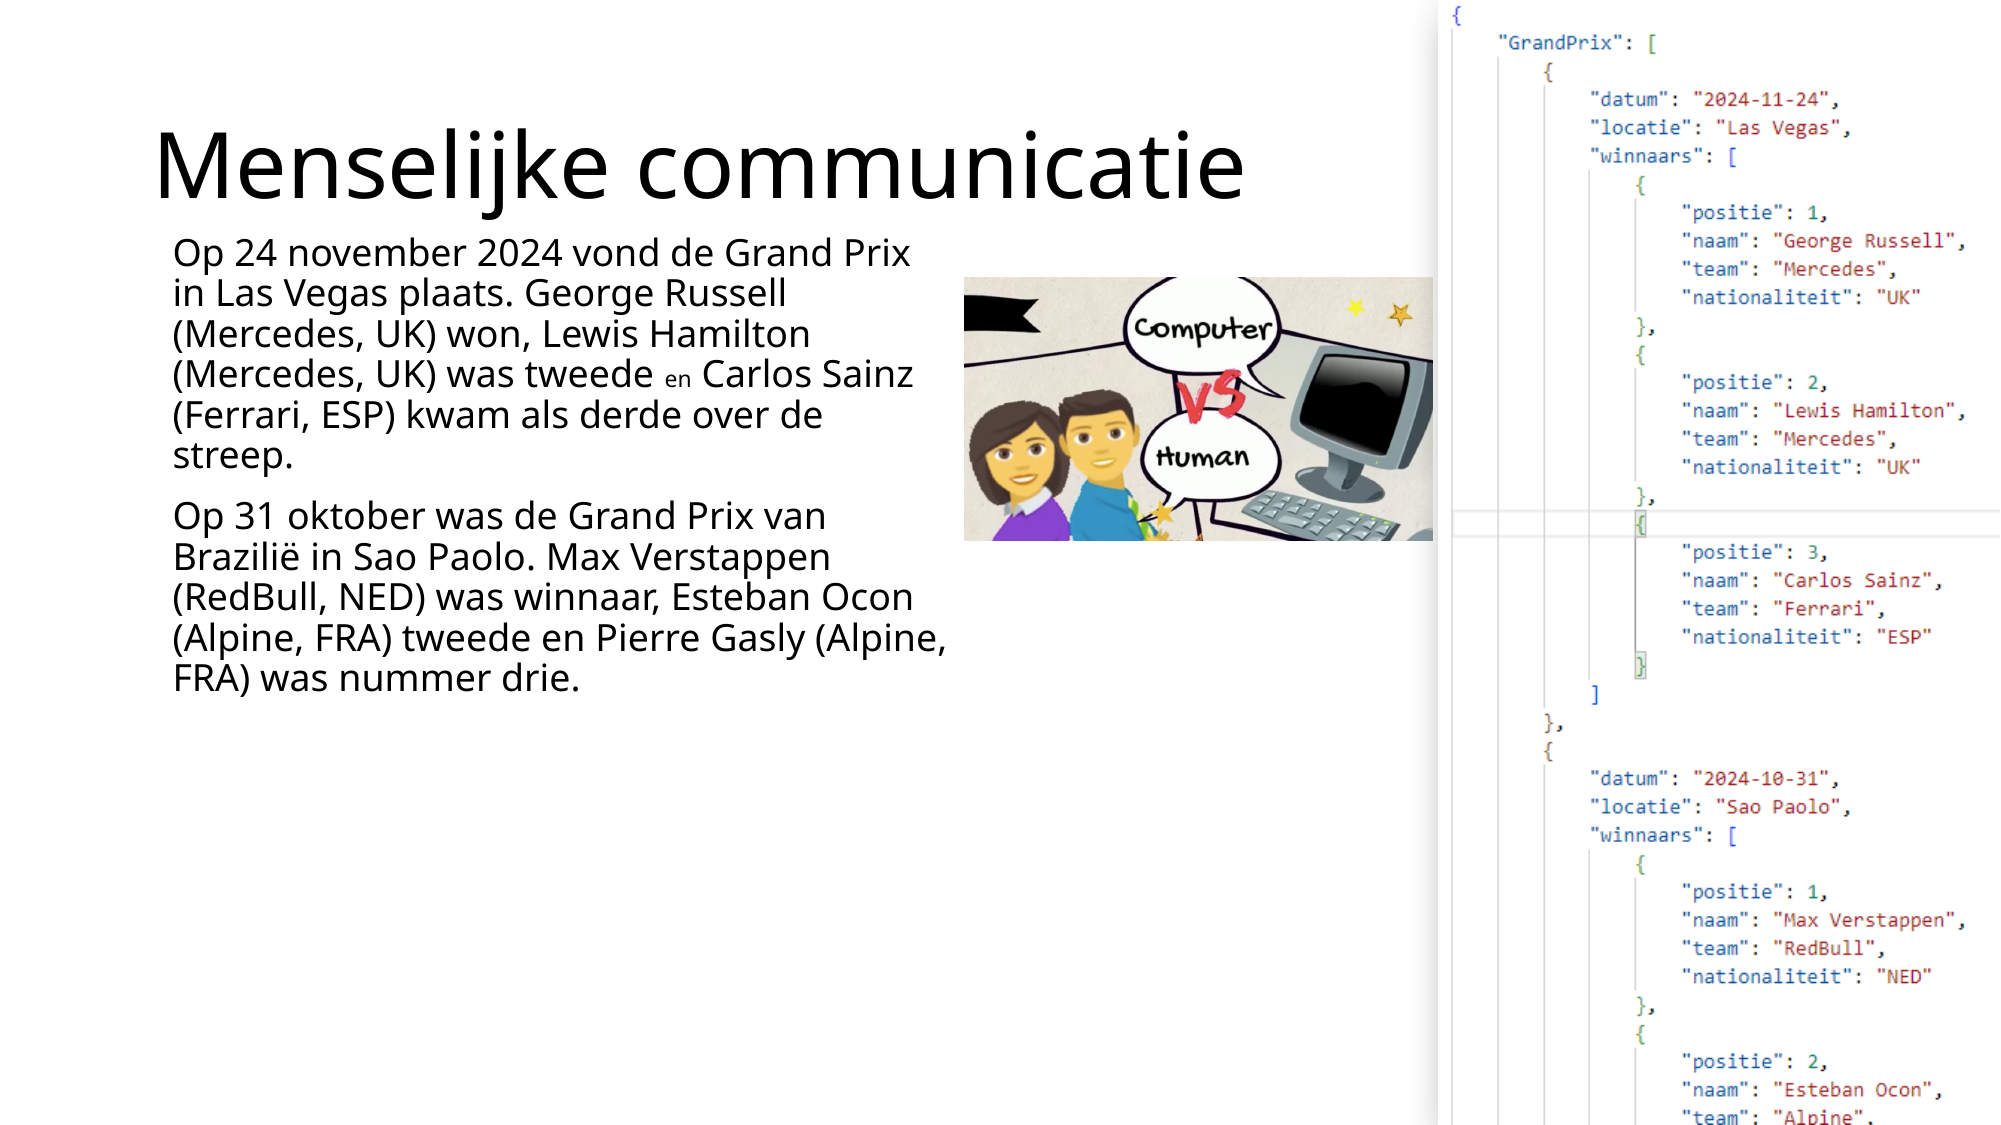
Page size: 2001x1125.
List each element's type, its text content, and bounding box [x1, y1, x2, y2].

picture [1438, 0, 2000, 1125]
title Menselijke communicatie [137, 59, 1421, 278]
list Op 24 november 2024 vond de Grand Prix in Las Vegas plaats. George Russell (Mercedes, UK) won, Lewis Hamilton (Mercedes, UK) was tweede en Carlos Sainz (Ferrari, ESP) kwam als derde over de streep. Op 31 oktober was de Grand Prix van Brazilië in Sao Paolo. Max Verstappen (RedBull, NED) was winnaar, Esteban Ocon (Alpine, FRA) tweede en Pierre Gasly (Alpine, FRA) was nummer drie. [157, 226, 965, 779]
picture [963, 276, 1434, 542]
